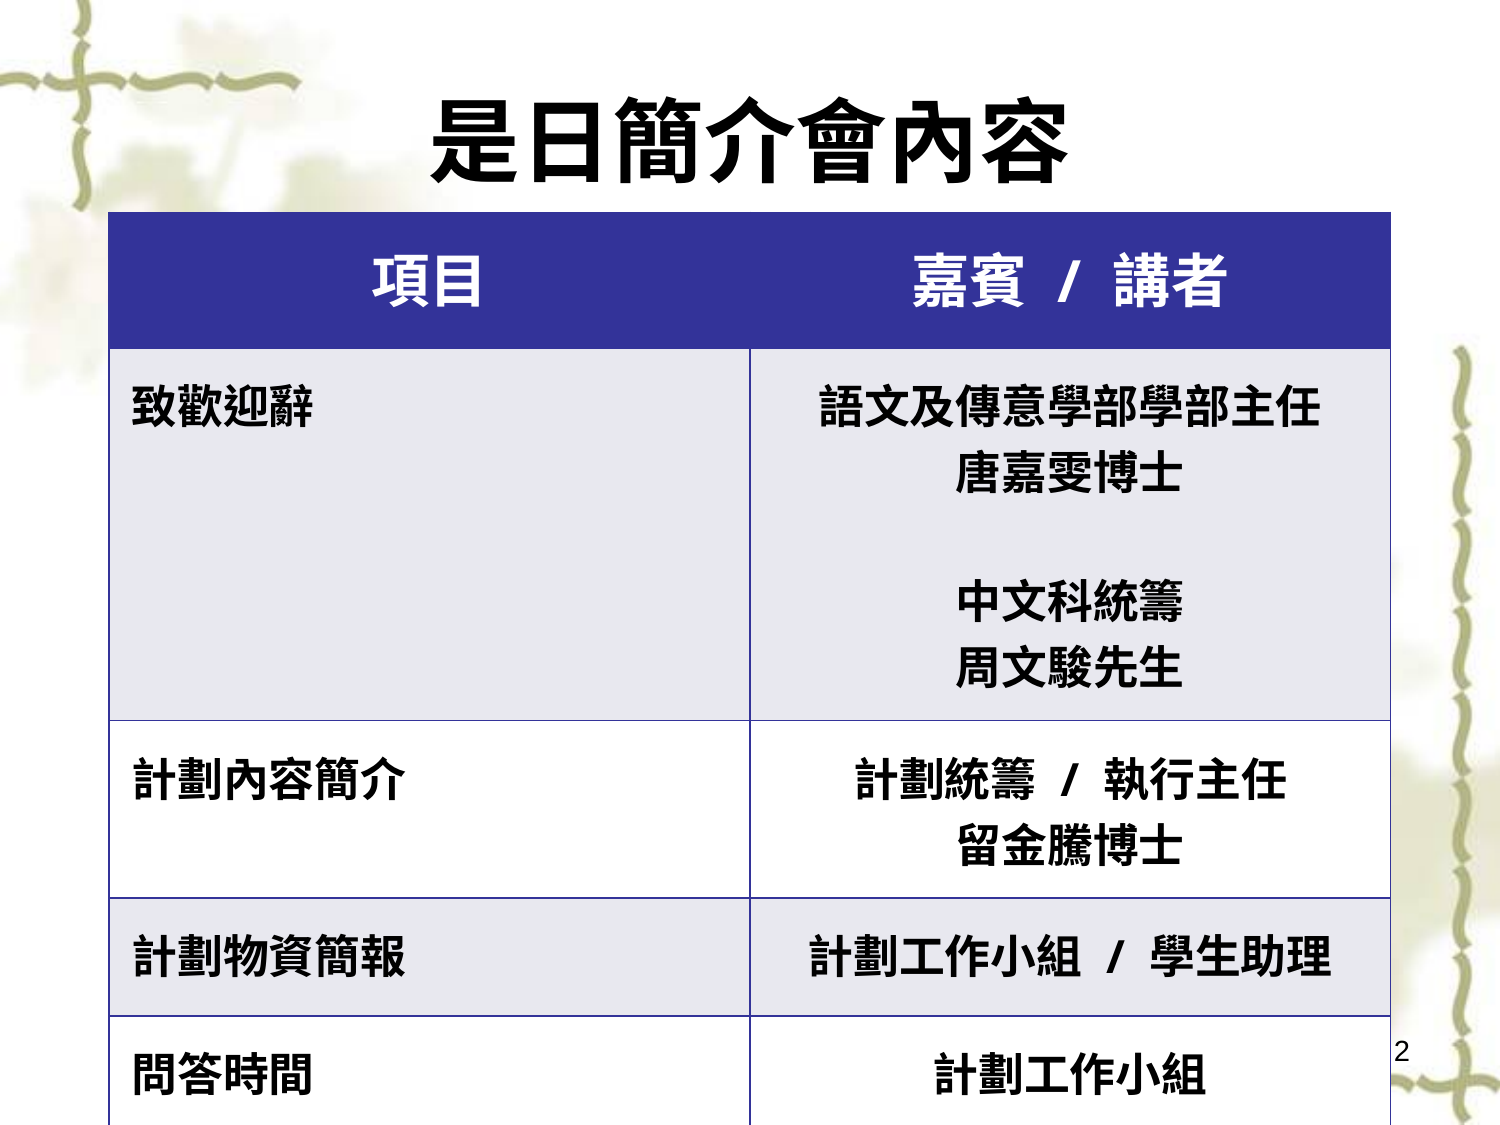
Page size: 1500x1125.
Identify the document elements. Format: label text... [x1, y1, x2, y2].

table_cell 計劃物資簡報 [110, 899, 749, 1015]
table_header 嘉賓 / 講者 [751, 213, 1390, 347]
table_cell 計劃內容簡介 [110, 721, 749, 897]
slide_number 2 [1391, 1024, 1426, 1103]
table_cell 計劃統籌 / 執行主任 留金騰博士 [751, 721, 1390, 897]
table_cell 問答時間 [110, 1017, 749, 1125]
table_cell 致歡迎辭 [110, 349, 749, 720]
picture [0, 0, 1500, 1125]
table_header 項目 [110, 213, 749, 347]
table_cell 計劃工作小組 [751, 1017, 1390, 1125]
title 是日簡介會內容 [75, 45, 1425, 233]
table_cell 語文及傳意學部學部主任 唐嘉雯博士 中文科統籌 周文駿先生 [751, 349, 1390, 720]
table_cell 計劃工作小組 / 學生助理 [751, 899, 1390, 1015]
